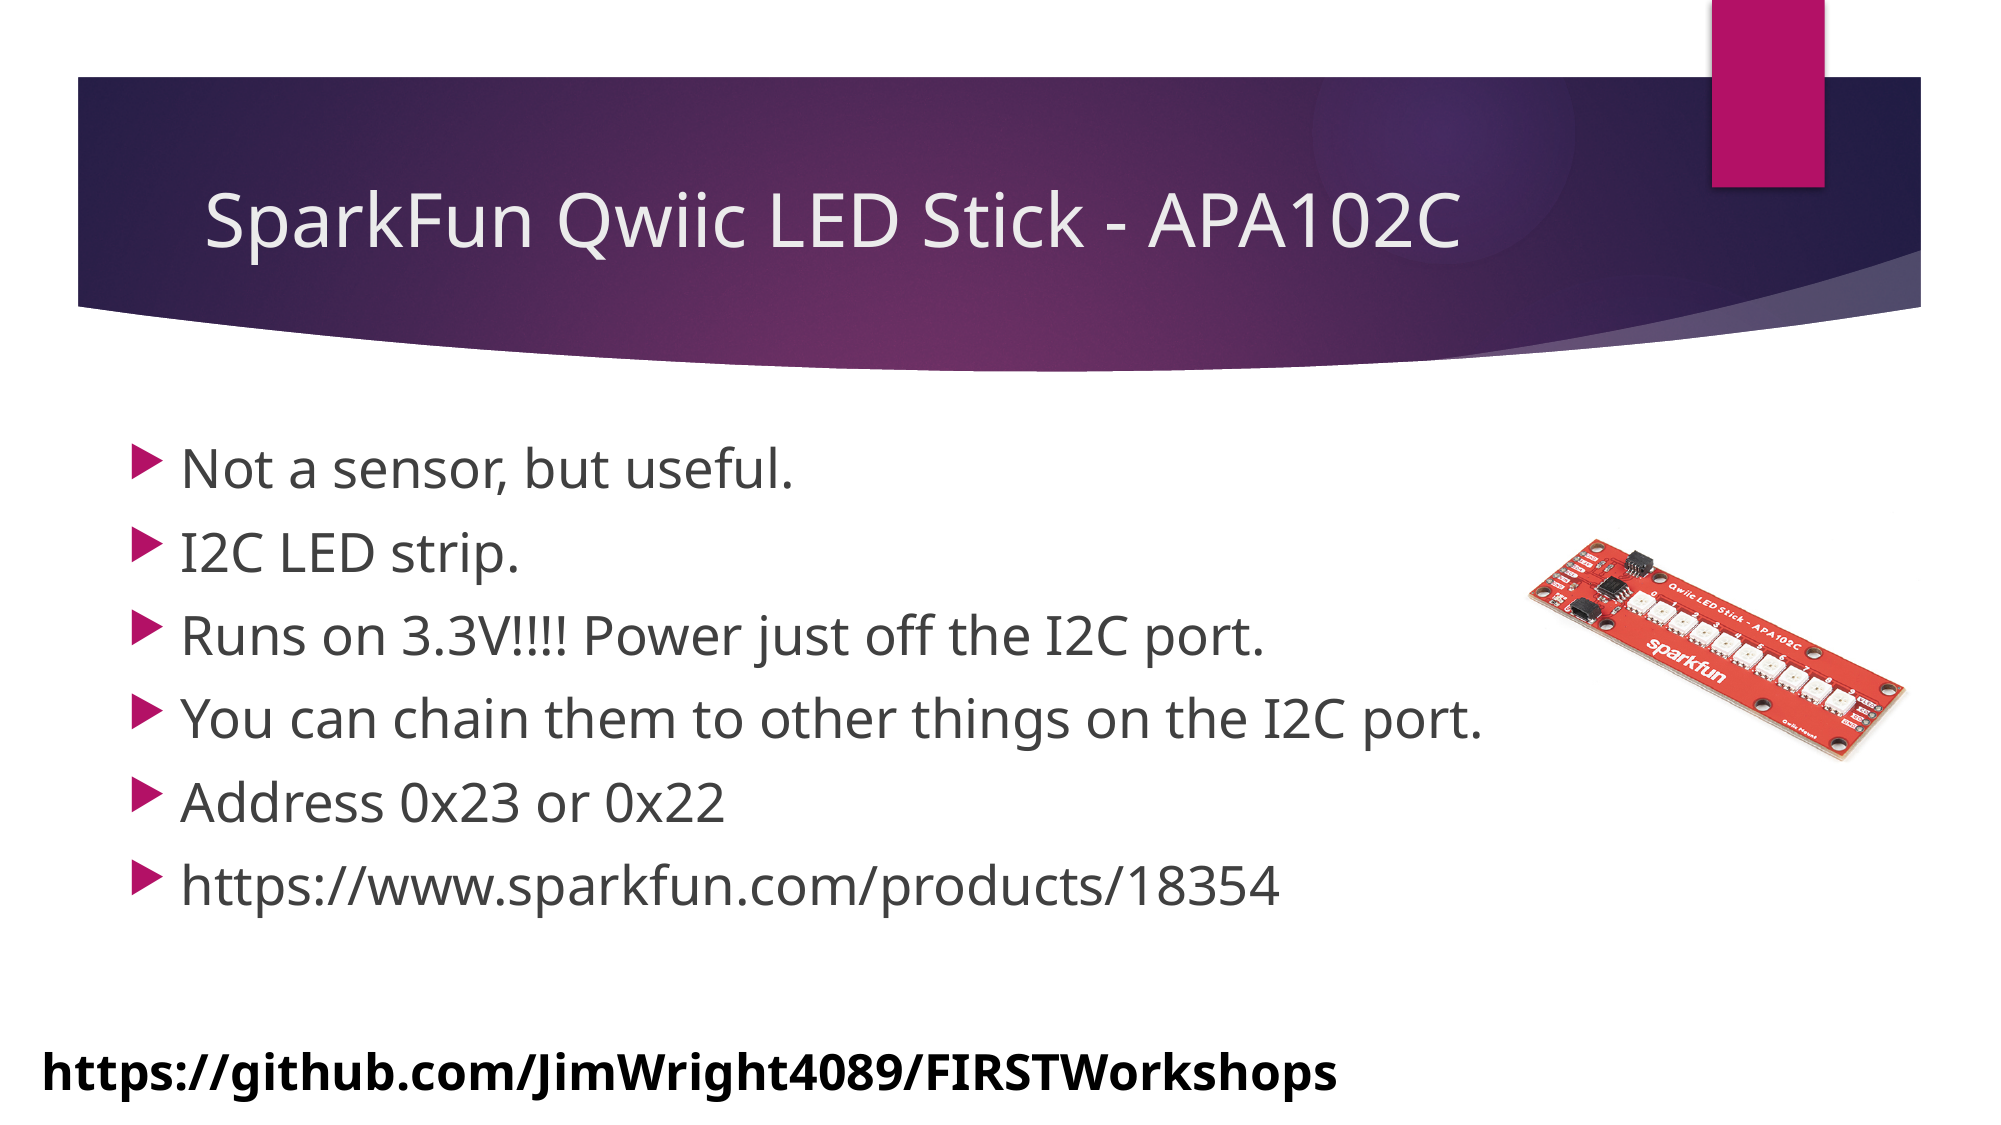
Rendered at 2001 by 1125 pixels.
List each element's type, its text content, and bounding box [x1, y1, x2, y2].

text_box https://github.com/JimWright4089/FIRSTWorkshops [26, 1039, 1517, 1101]
list Not a sensor, but useful. I2C LED strip. Runs on 3.3V!!!! Power just off the I2C port. You can chain them to other things on the I2C port. Address 0x23 or 0x22 https://www.sparkfun.com/products/18354 [112, 427, 1530, 966]
picture [1512, 445, 1921, 854]
title SparkFun Qwiic LED Stick - APA102C [189, 159, 1627, 276]
